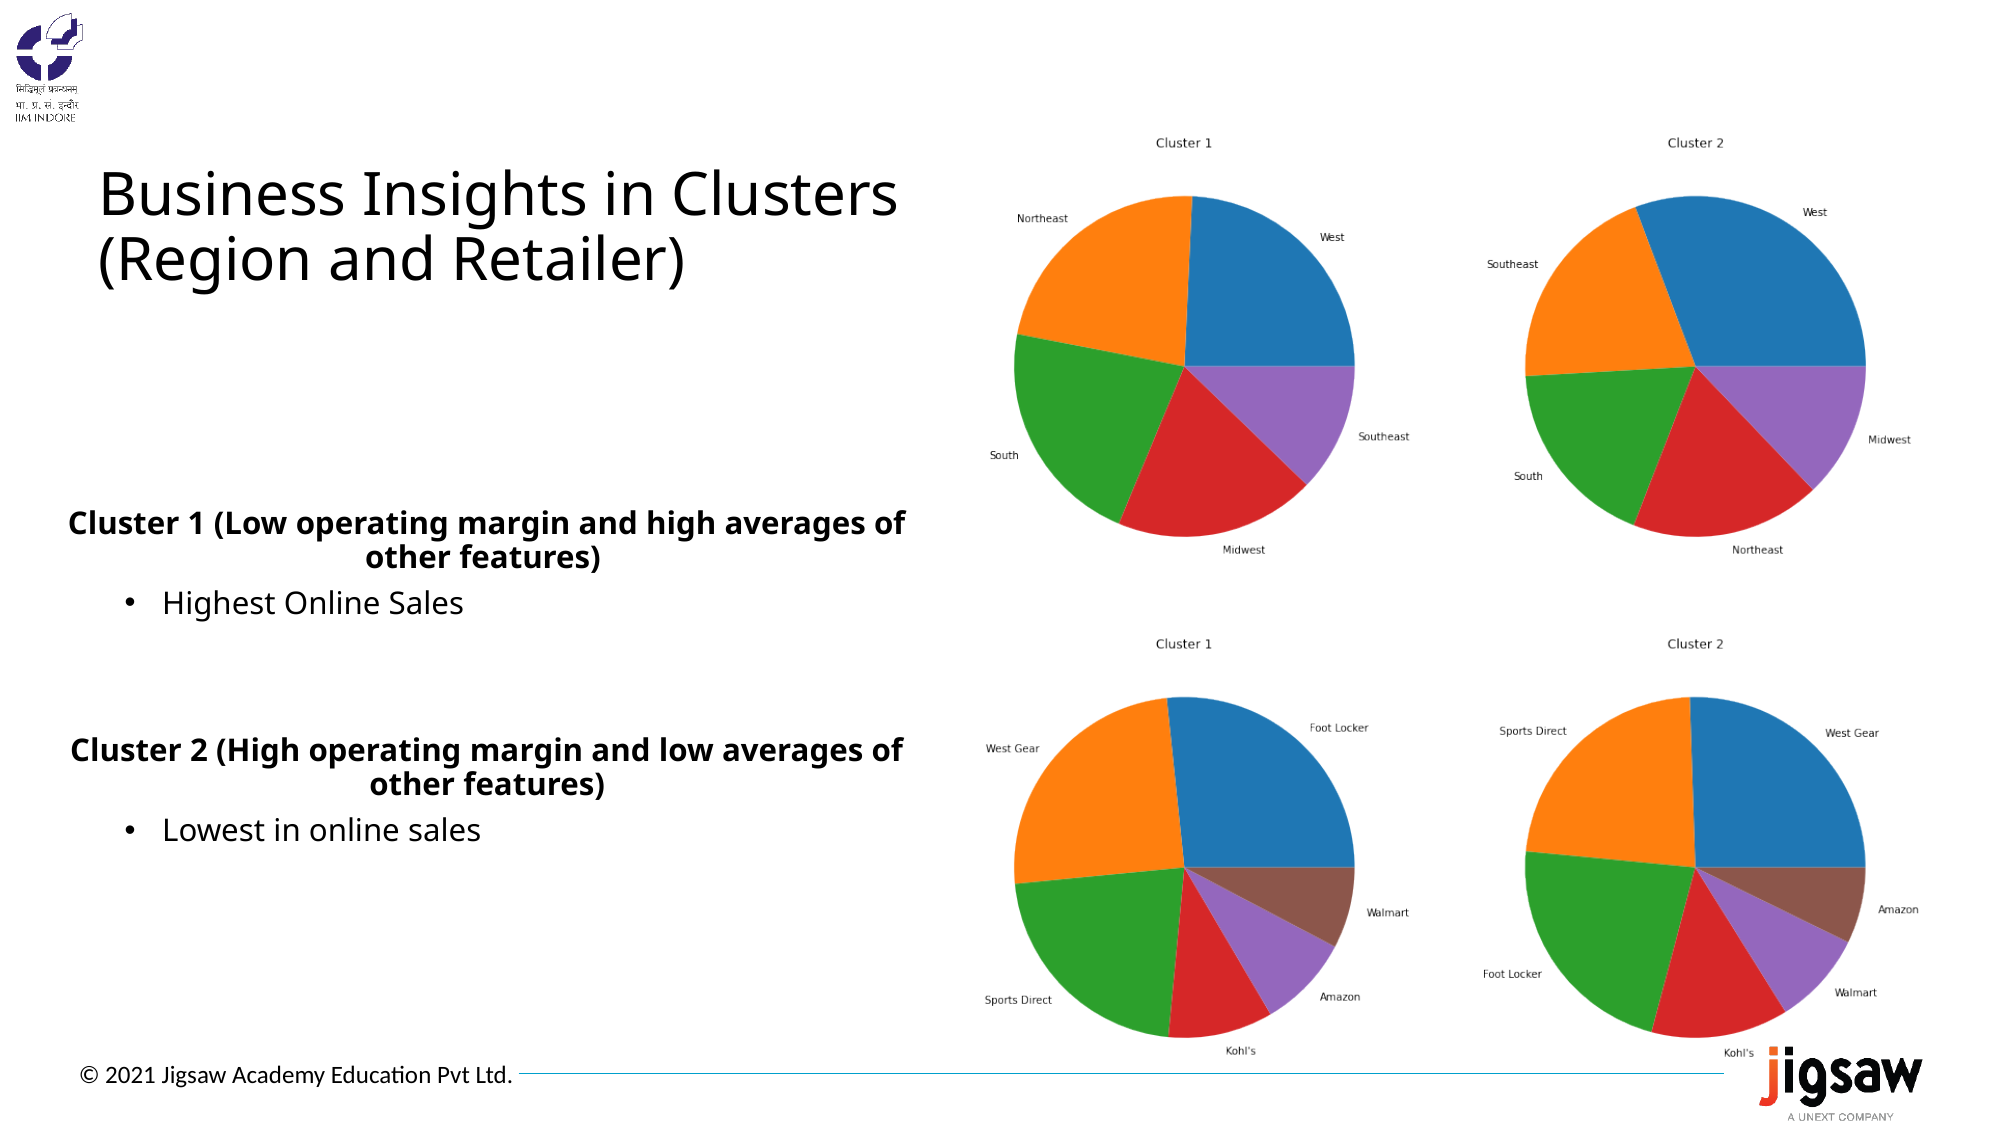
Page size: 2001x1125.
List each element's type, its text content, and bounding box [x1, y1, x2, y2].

picture [964, 130, 1918, 587]
title Business Insights in Clusters (Region and Retailer) [83, 151, 932, 305]
picture [14, 12, 83, 122]
picture [964, 631, 1928, 1125]
text_box Cluster 1 (Low operating margin and high averages of other features) Highest Online Sales Cluster 2 (High operating margin and low averages of other features) Lowest in online sales [34, 309, 940, 1114]
